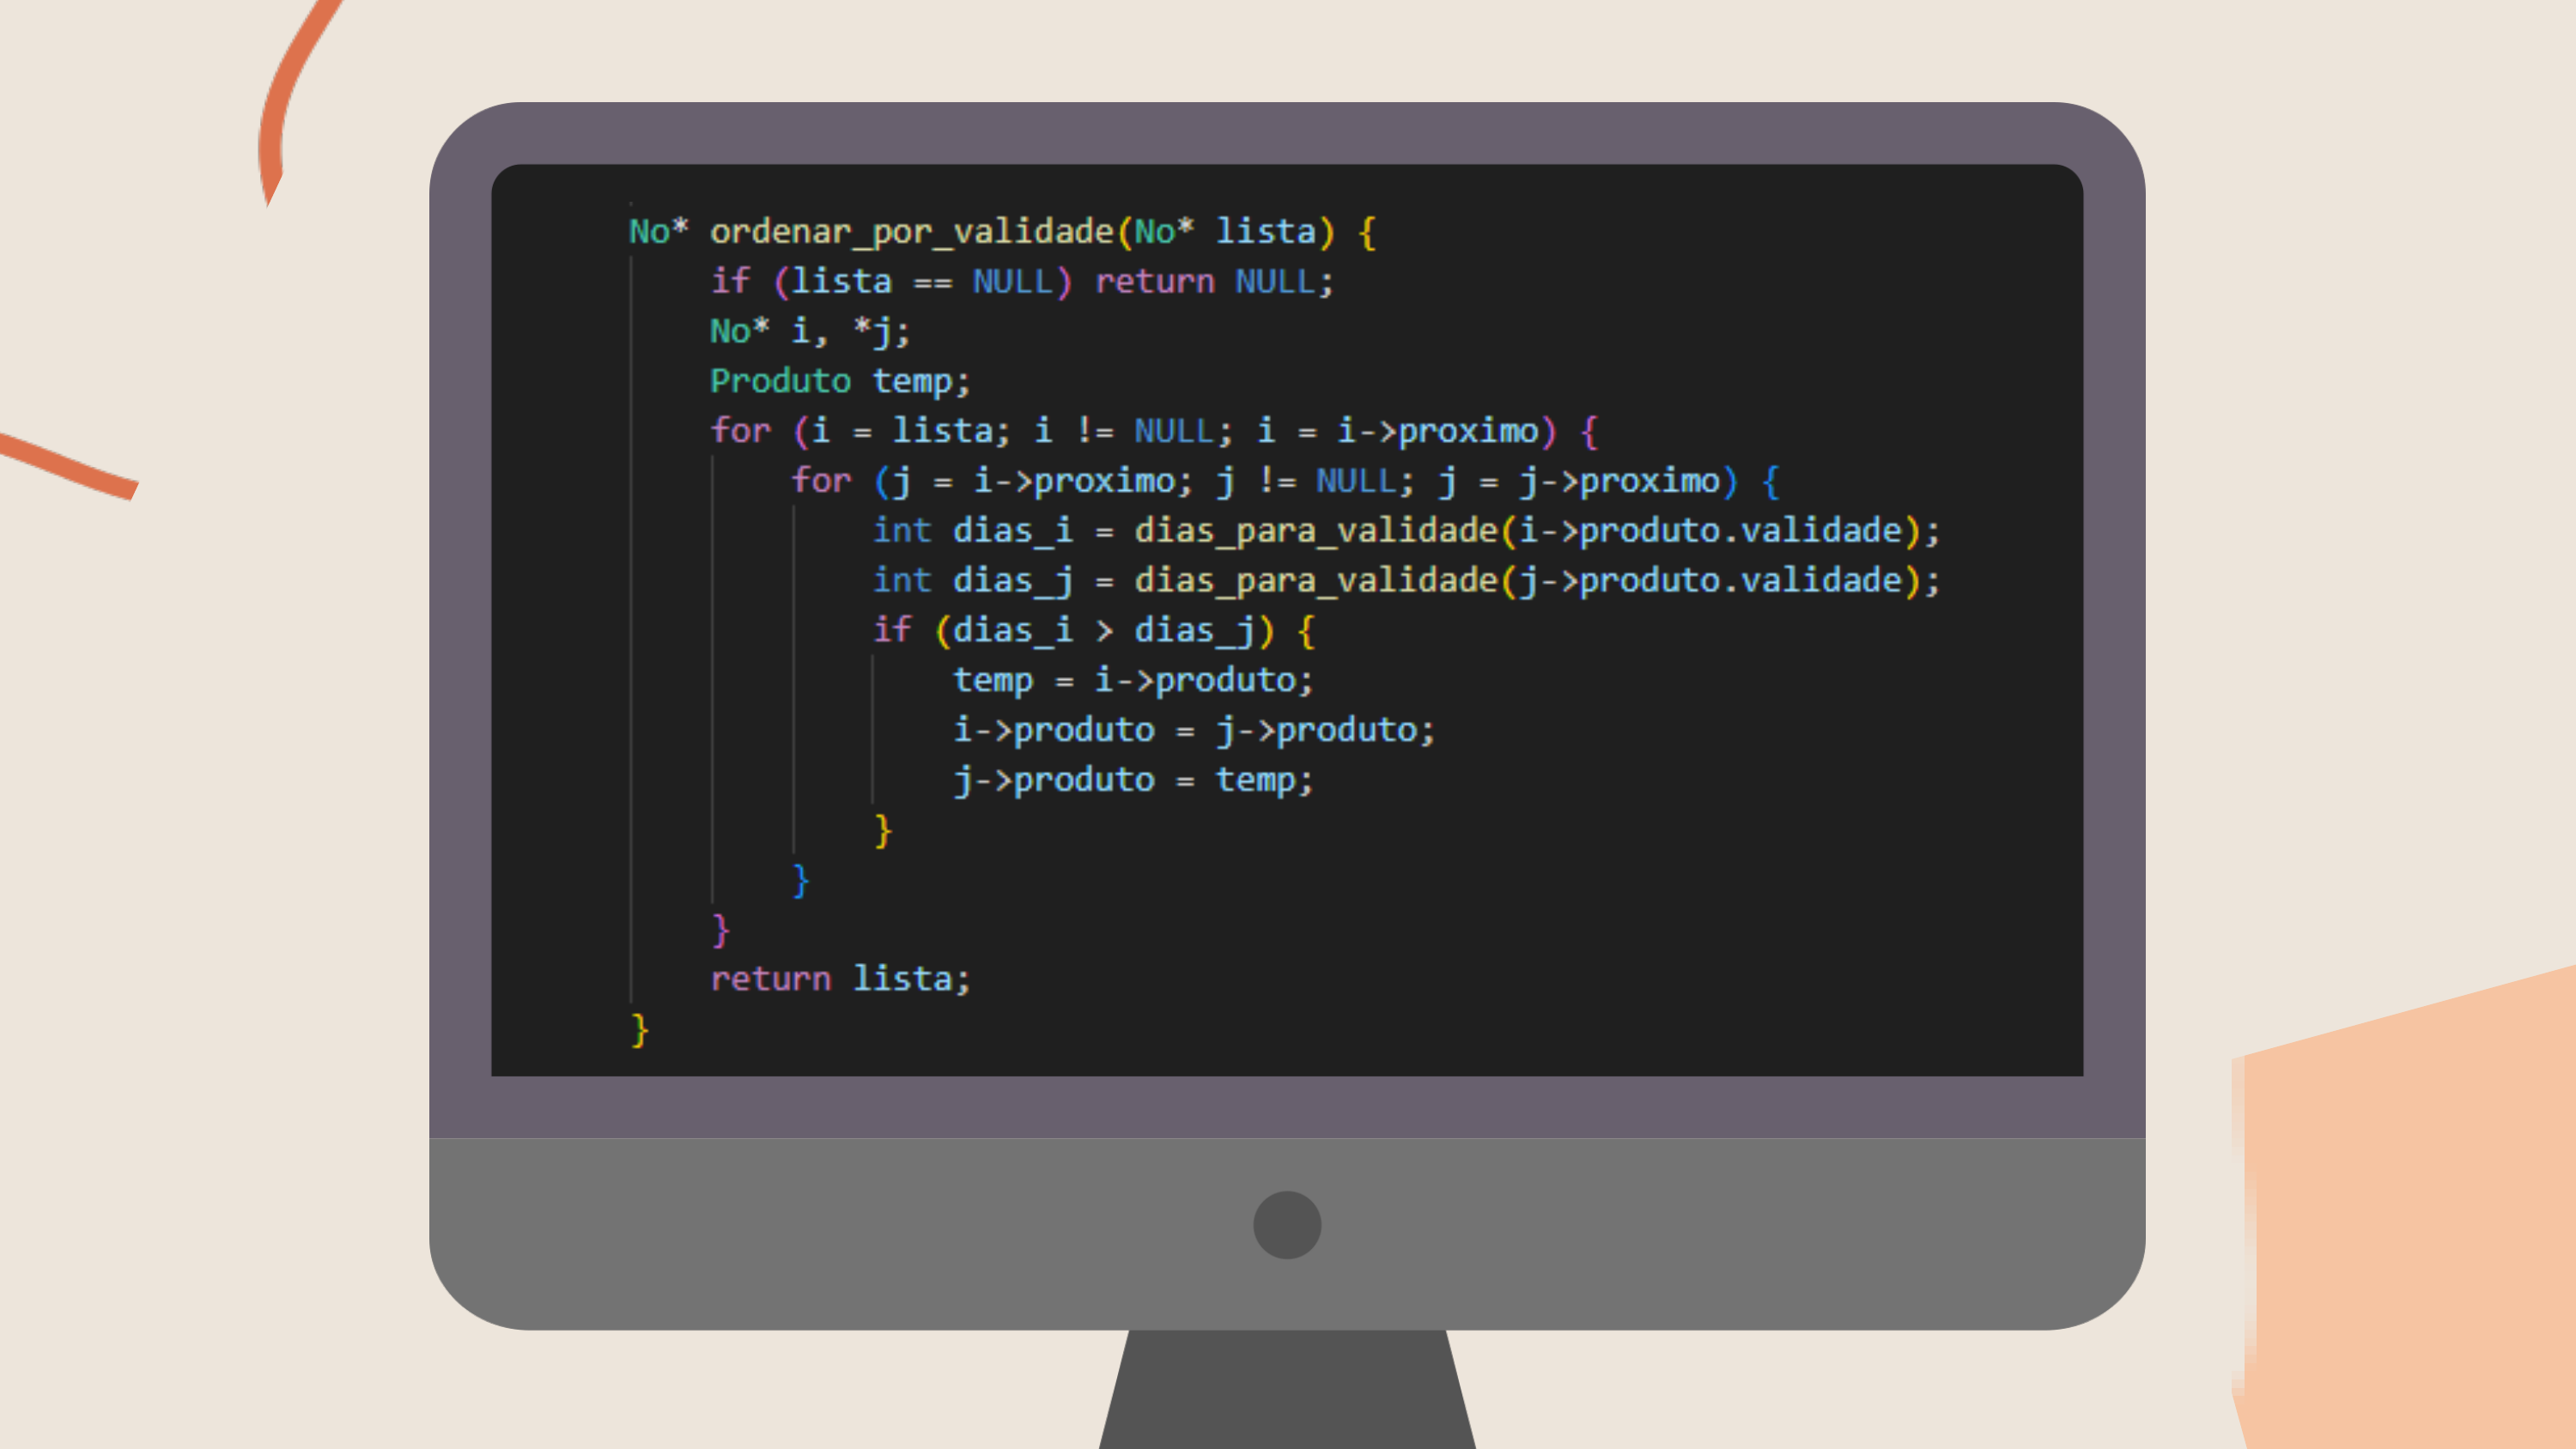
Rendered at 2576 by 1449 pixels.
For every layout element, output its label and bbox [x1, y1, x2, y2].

text_box [0, 0, 364, 513]
text_box [612, 202, 1964, 1059]
text_box [429, 102, 2147, 1449]
text_box [2146, 964, 2576, 1449]
